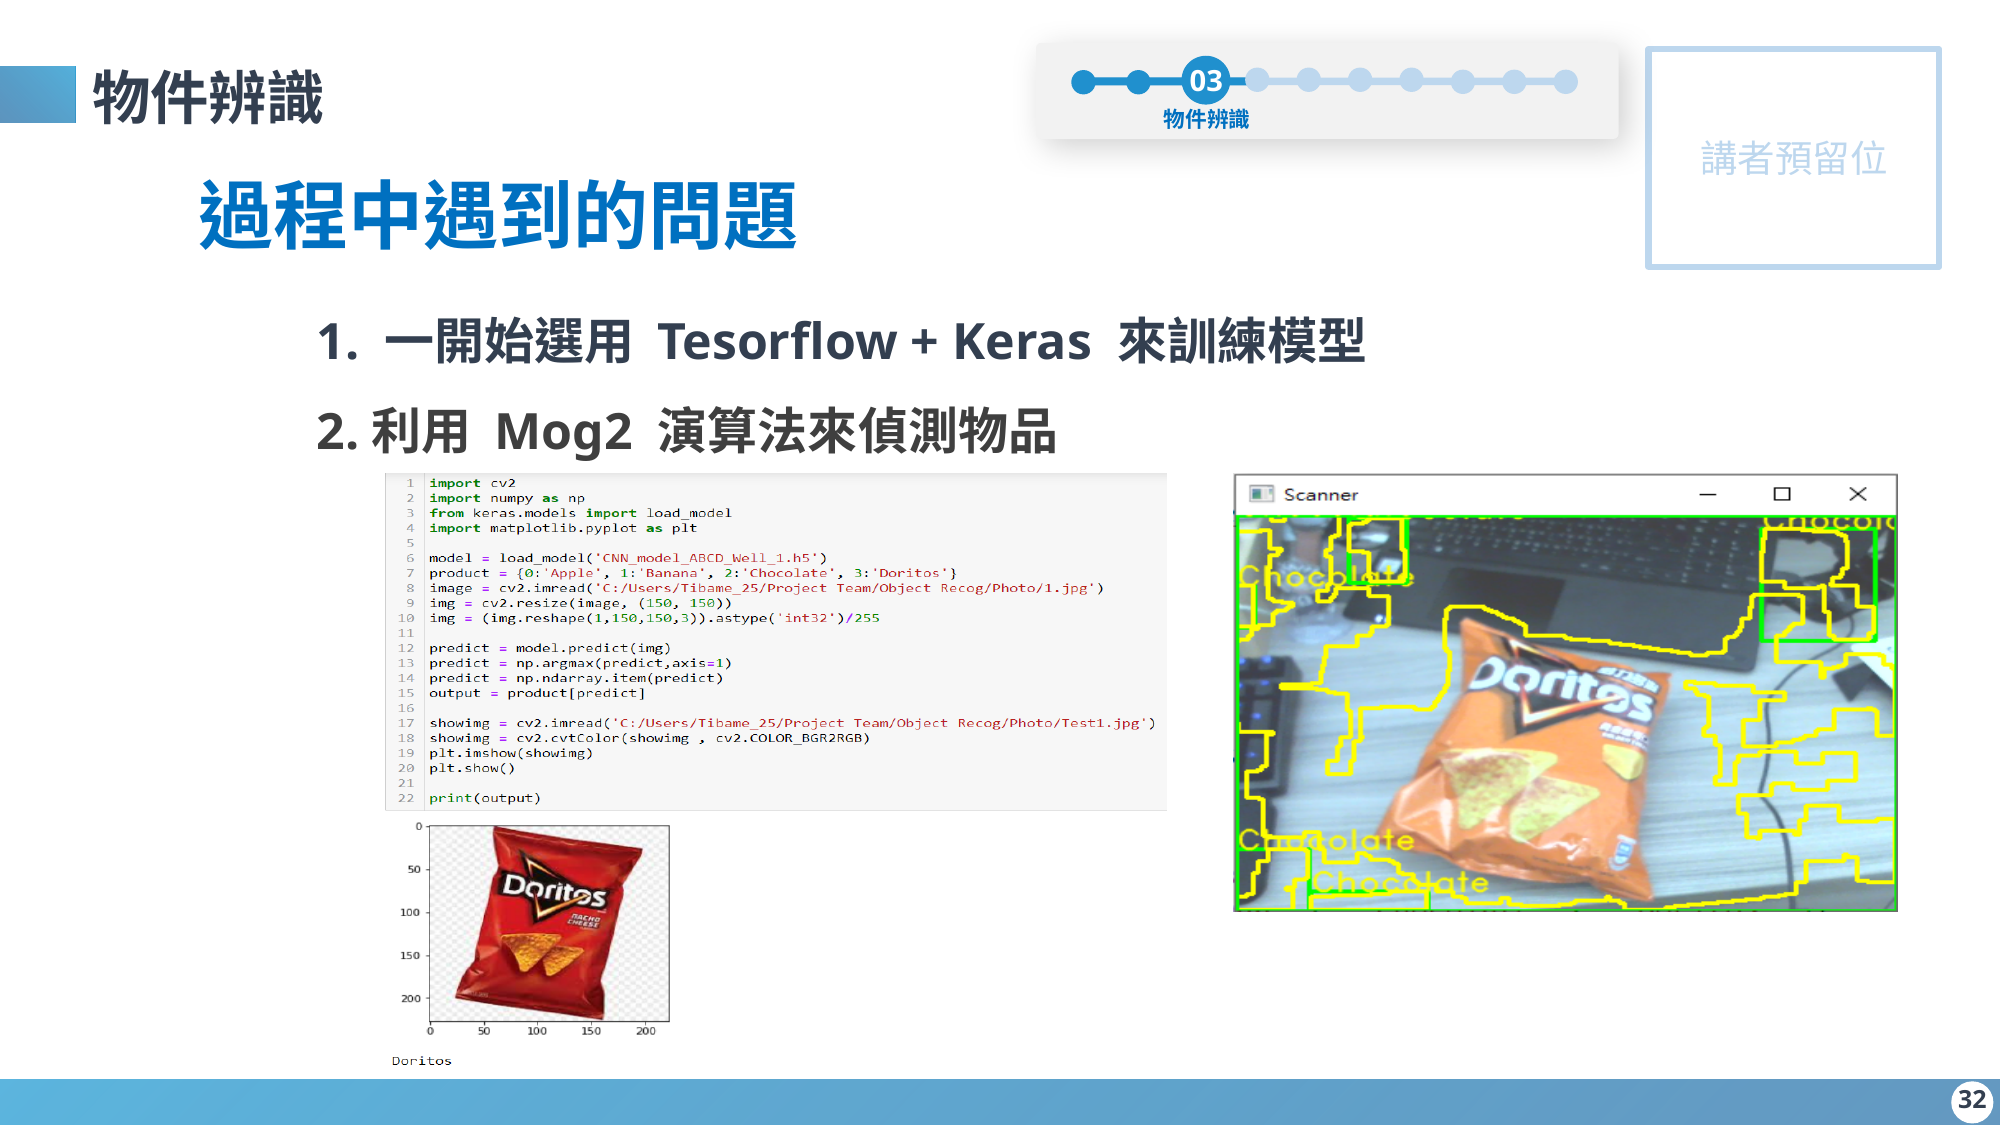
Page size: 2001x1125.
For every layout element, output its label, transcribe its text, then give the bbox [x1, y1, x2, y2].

text_box 物件辨識 [77, 53, 957, 139]
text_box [1035, 42, 1619, 145]
slide_number 32 [1551, 1070, 2000, 1125]
text_box 過程中遇到的問題 [183, 163, 1207, 263]
picture [1232, 473, 1899, 912]
text_box 1. 一開始選用 Tesorflow + Keras 來訓練模型 2.利用 Mog2 演算法來偵測物品 [284, 264, 1466, 813]
picture [385, 473, 1168, 1074]
